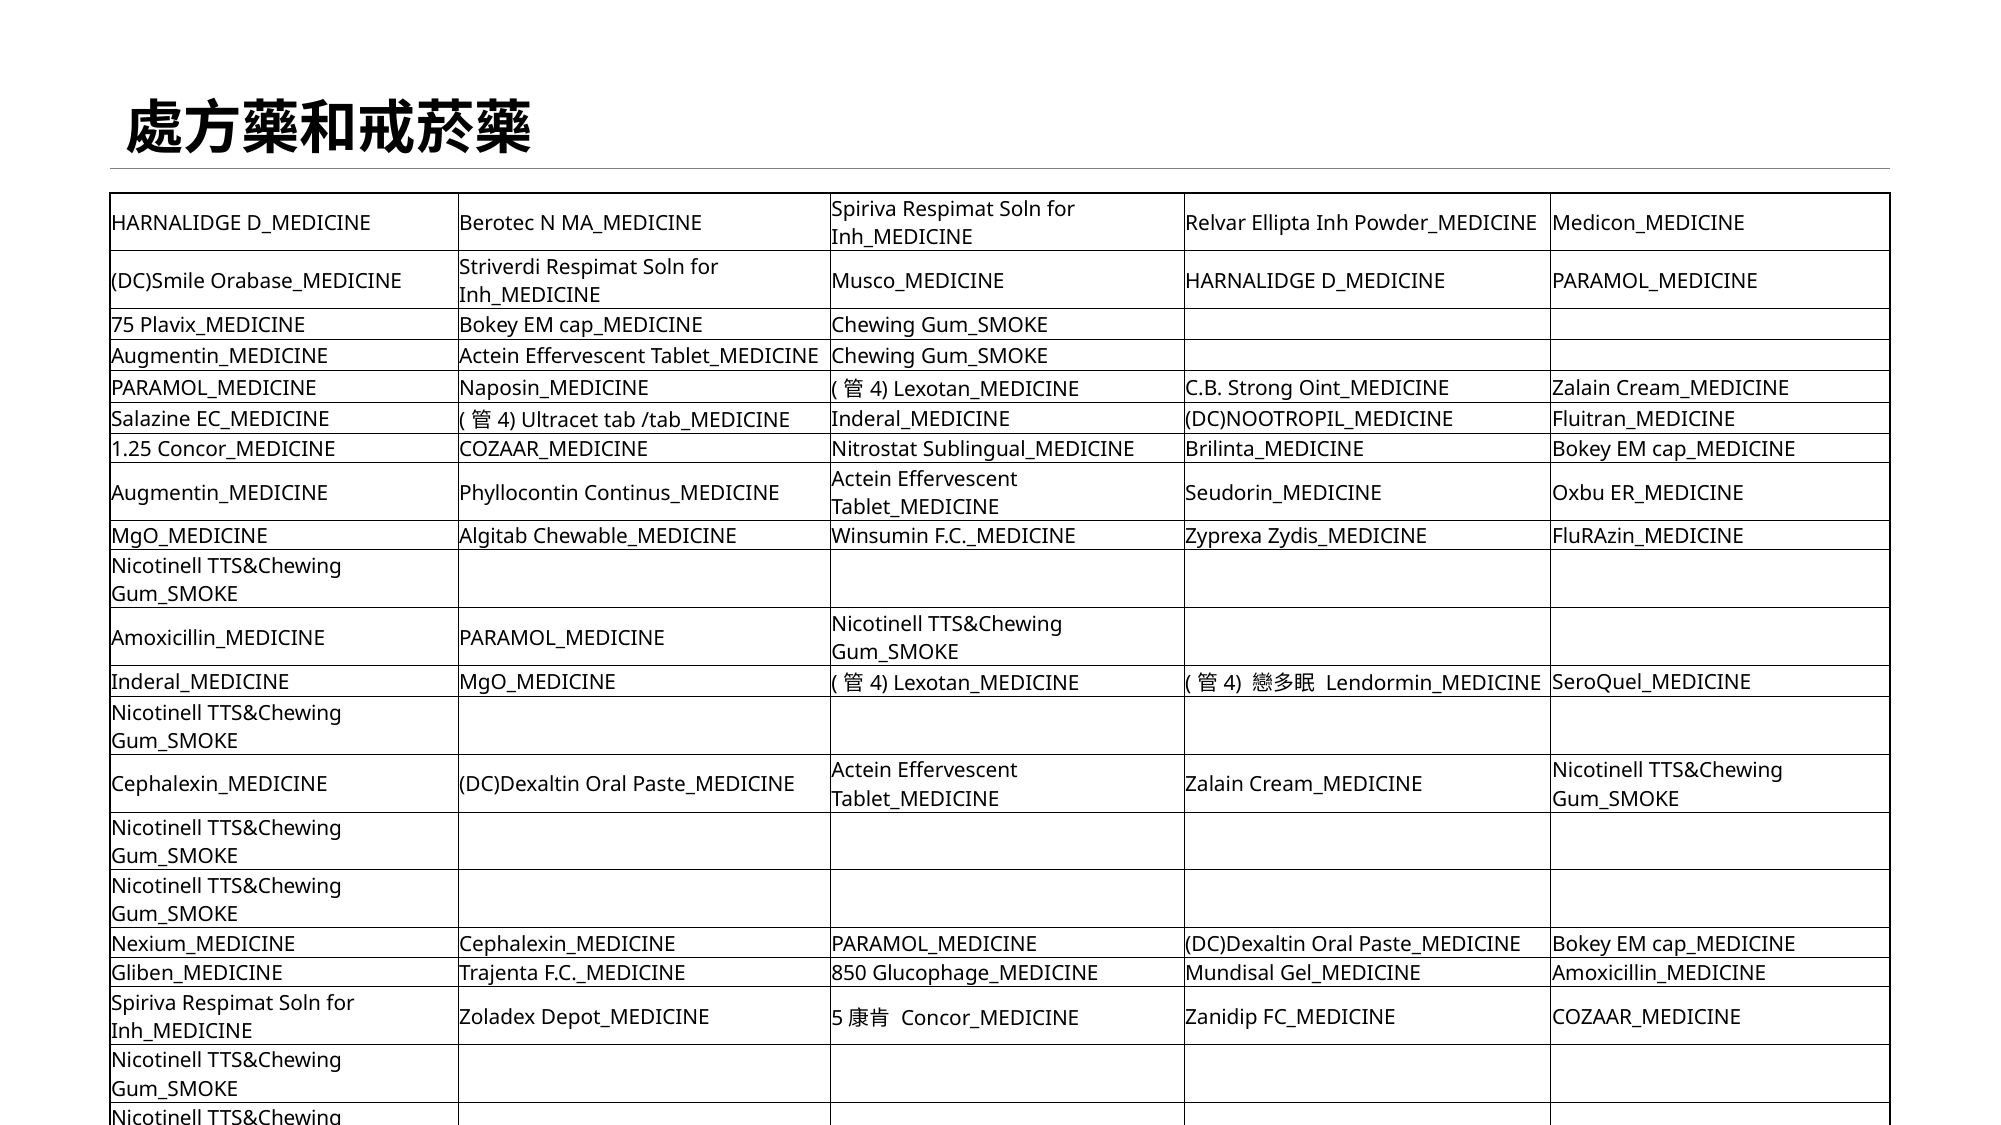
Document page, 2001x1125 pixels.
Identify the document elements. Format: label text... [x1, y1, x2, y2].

table_cell [1185, 309, 1550, 339]
table_cell Winsumin F.C._MEDICINE [831, 521, 1184, 549]
table_cell Naposin_MEDICINE [459, 371, 830, 402]
table_cell Trajenta F.C._MEDICINE [459, 958, 830, 986]
table_cell [459, 1103, 830, 1125]
table_cell SeroQuel_MEDICINE [1551, 666, 1889, 696]
table_cell Gliben_MEDICINE [111, 958, 458, 986]
table_cell [1185, 813, 1550, 869]
table_cell (管4) 戀多眠 Lendormin_MEDICINE [1185, 666, 1550, 696]
table_cell [831, 1103, 1184, 1125]
table_cell [459, 697, 830, 754]
table_cell Bokey EM cap_MEDICINE [459, 309, 830, 339]
table_cell Amoxicillin_MEDICINE [1551, 958, 1889, 986]
table_cell [1551, 1103, 1889, 1125]
table_cell [459, 813, 830, 869]
table_cell [459, 1045, 830, 1102]
table_header Berotec N MA_MEDICINE [459, 194, 830, 250]
table_cell C.B. Strong Oint_MEDICINE [1185, 371, 1550, 402]
table_cell Nicotinell TTS&Chewing Gum_SMOKE [111, 1045, 458, 1102]
table_cell Mundisal Gel_MEDICINE [1185, 958, 1550, 986]
table_cell Bokey EM cap_MEDICINE [1551, 928, 1889, 957]
table_header Relvar Ellipta Inh Powder_MEDICINE [1185, 194, 1550, 250]
table_cell [1185, 608, 1550, 665]
table_cell 75 Plavix_MEDICINE [111, 309, 458, 339]
table_cell Inderal_MEDICINE [111, 666, 458, 696]
table_cell Zyprexa Zydis_MEDICINE [1185, 521, 1550, 549]
table_cell Amoxicillin_MEDICINE [111, 608, 458, 665]
table_cell [1185, 1103, 1550, 1125]
table_cell Zoladex Depot_MEDICINE [459, 987, 830, 1044]
table_cell Nicotinell TTS&Chewing Gum_SMOKE [111, 697, 458, 754]
table_cell Actein Effervescent Tablet_MEDICINE [831, 463, 1184, 520]
table_cell [831, 870, 1184, 927]
table_cell PARAMOL_MEDICINE [1551, 251, 1889, 308]
table_cell PARAMOL_MEDICINE [111, 371, 458, 402]
table_cell [1551, 608, 1889, 665]
table_cell Actein Effervescent Tablet_MEDICINE [831, 755, 1184, 812]
table_cell Nicotinell TTS&Chewing Gum_SMOKE [831, 608, 1184, 665]
table_cell (管4) Lexotan_MEDICINE [831, 371, 1184, 402]
table_cell (DC)Dexaltin Oral Paste_MEDICINE [459, 755, 830, 812]
table_cell COZAAR_MEDICINE [459, 434, 830, 462]
table_cell Nicotinell TTS&Chewing Gum_SMOKE [111, 813, 458, 869]
table_header Medicon_MEDICINE [1551, 194, 1889, 250]
table_cell Chewing Gum_SMOKE [831, 309, 1184, 339]
table_cell (管4) Ultracet tab /tab_MEDICINE [459, 403, 830, 433]
table_cell [1551, 870, 1889, 927]
table_cell [1551, 1045, 1889, 1102]
table_cell Spiriva Respimat Soln for Inh_MEDICINE [111, 987, 458, 1044]
table_cell Nexium_MEDICINE [111, 928, 458, 957]
table_cell Nicotinell TTS&Chewing Gum_SMOKE [111, 1103, 458, 1125]
table_cell Zalain Cream_MEDICINE [1551, 371, 1889, 402]
table_cell 1.25 Concor_MEDICINE [111, 434, 458, 462]
table_cell Nicotinell TTS&Chewing Gum_SMOKE [1551, 755, 1889, 812]
table_cell MgO_MEDICINE [111, 521, 458, 549]
table_cell [1551, 340, 1889, 370]
table_cell [459, 870, 830, 927]
table_cell Bokey EM cap_MEDICINE [1551, 434, 1889, 462]
table_cell MgO_MEDICINE [459, 666, 830, 696]
table_cell (DC)NOOTROPIL_MEDICINE [1185, 403, 1550, 433]
table_cell 850 Glucophage_MEDICINE [831, 958, 1184, 986]
table_cell Nicotinell TTS&Chewing Gum_SMOKE [111, 550, 458, 607]
table_cell Oxbu ER_MEDICINE [1551, 463, 1889, 520]
table_cell (DC)Dexaltin Oral Paste_MEDICINE [1185, 928, 1550, 957]
table_header Spiriva Respimat Soln for Inh_MEDICINE [831, 194, 1184, 250]
table_cell [1185, 1045, 1550, 1102]
title 處方藥和戒菸藥 [109, 0, 1890, 169]
table_cell Inderal_MEDICINE [831, 403, 1184, 433]
table_cell Chewing Gum_SMOKE [831, 340, 1184, 370]
table_cell PARAMOL_MEDICINE [459, 608, 830, 665]
table_cell [1551, 309, 1889, 339]
table_cell Nitrostat Sublingual_MEDICINE [831, 434, 1184, 462]
table_cell Cephalexin_MEDICINE [111, 755, 458, 812]
table_cell 5康肯 Concor_MEDICINE [831, 987, 1184, 1044]
table_cell (管4) Lexotan_MEDICINE [831, 666, 1184, 696]
table_cell Zalain Cream_MEDICINE [1185, 755, 1550, 812]
table_cell [459, 550, 830, 607]
table_cell Phyllocontin Continus_MEDICINE [459, 463, 830, 520]
table_cell [1185, 697, 1550, 754]
table_cell [1185, 340, 1550, 370]
table_cell [831, 813, 1184, 869]
table_cell [1551, 697, 1889, 754]
table_cell Augmentin_MEDICINE [111, 340, 458, 370]
table_cell Augmentin_MEDICINE [111, 463, 458, 520]
table_cell Zanidip FC_MEDICINE [1185, 987, 1550, 1044]
table_cell Fluitran_MEDICINE [1551, 403, 1889, 433]
table_cell [1551, 813, 1889, 869]
table_cell PARAMOL_MEDICINE [831, 928, 1184, 957]
table_cell Salazine EC_MEDICINE [111, 403, 458, 433]
table_cell Brilinta_MEDICINE [1185, 434, 1550, 462]
table_cell Actein Effervescent Tablet_MEDICINE [459, 340, 830, 370]
table_cell [831, 1045, 1184, 1102]
table_cell [1551, 550, 1889, 607]
table_cell HARNALIDGE D_MEDICINE [1185, 251, 1550, 308]
table_cell Musco_MEDICINE [831, 251, 1184, 308]
table_cell [831, 697, 1184, 754]
table_header HARNALIDGE D_MEDICINE [111, 194, 458, 250]
table_cell (DC)Smile Orabase_MEDICINE [111, 251, 458, 308]
table_cell [1185, 870, 1550, 927]
table_cell Cephalexin_MEDICINE [459, 928, 830, 957]
table_cell COZAAR_MEDICINE [1551, 987, 1889, 1044]
table_cell [1185, 550, 1550, 607]
table_cell FluRAzin_MEDICINE [1551, 521, 1889, 549]
table_cell Algitab Chewable_MEDICINE [459, 521, 830, 549]
table_cell Seudorin_MEDICINE [1185, 463, 1550, 520]
table_cell Nicotinell TTS&Chewing Gum_SMOKE [111, 870, 458, 927]
table_cell Striverdi Respimat Soln for Inh_MEDICINE [459, 251, 830, 308]
table_cell [831, 550, 1184, 607]
